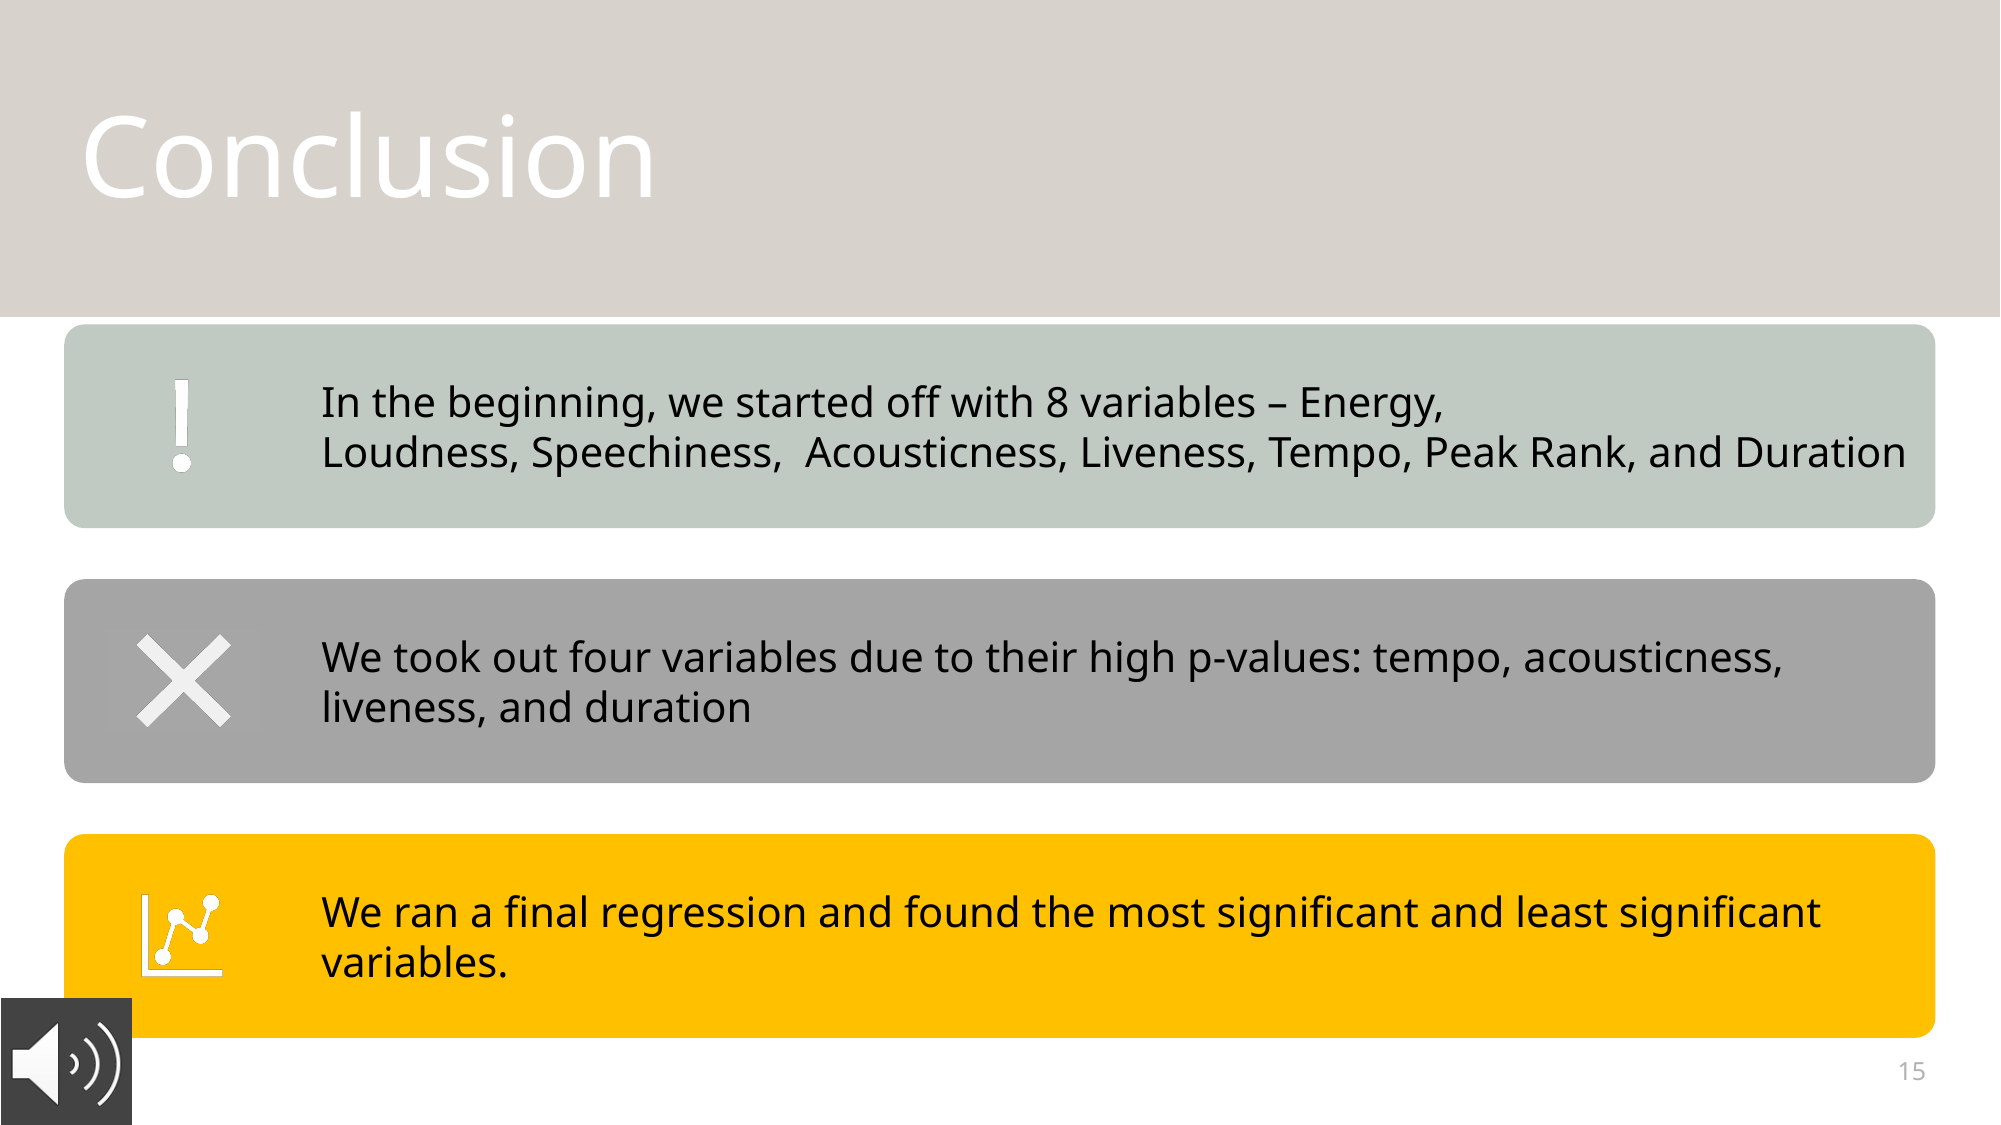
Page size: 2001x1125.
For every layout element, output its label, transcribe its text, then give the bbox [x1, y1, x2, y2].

text_box [0, 0, 2000, 318]
picture [119, 617, 248, 744]
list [64, 324, 1936, 1038]
picture [0, 997, 134, 1125]
slide_number 15 [1491, 1042, 1942, 1103]
title Conclusion [64, 52, 1936, 271]
